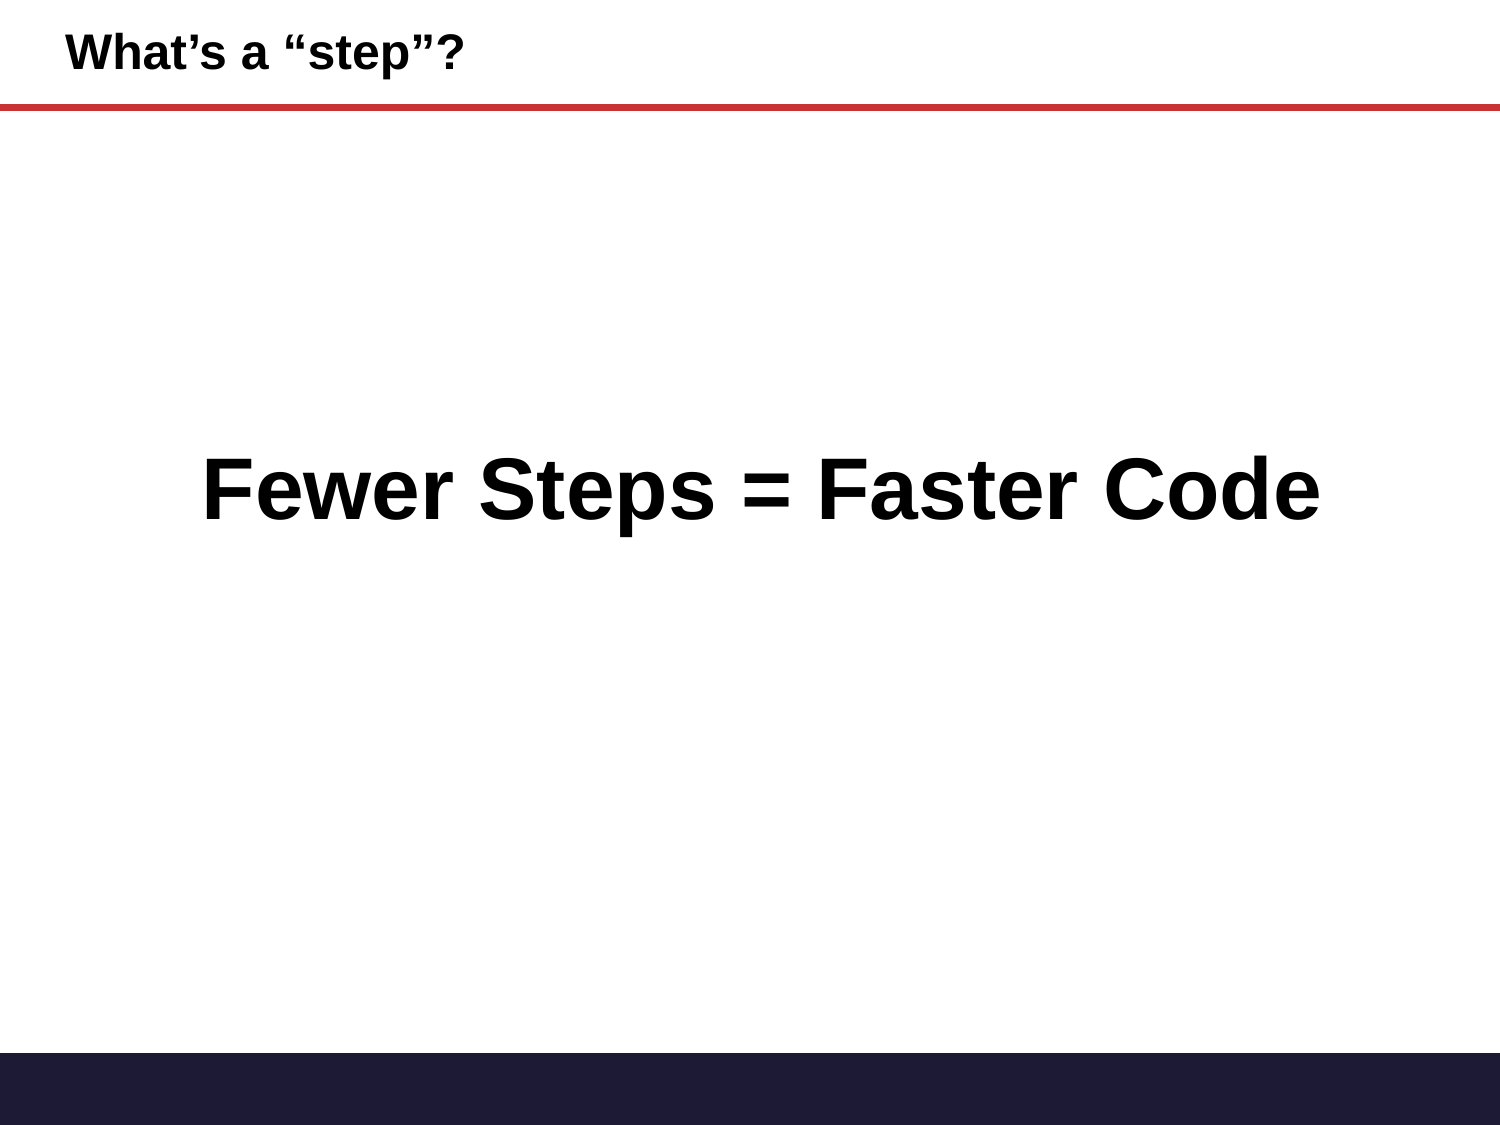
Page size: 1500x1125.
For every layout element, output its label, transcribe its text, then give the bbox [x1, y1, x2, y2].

text_box Fewer Steps = Faster Code [49, 424, 1475, 545]
title What’s a “step”? [50, 0, 1425, 108]
